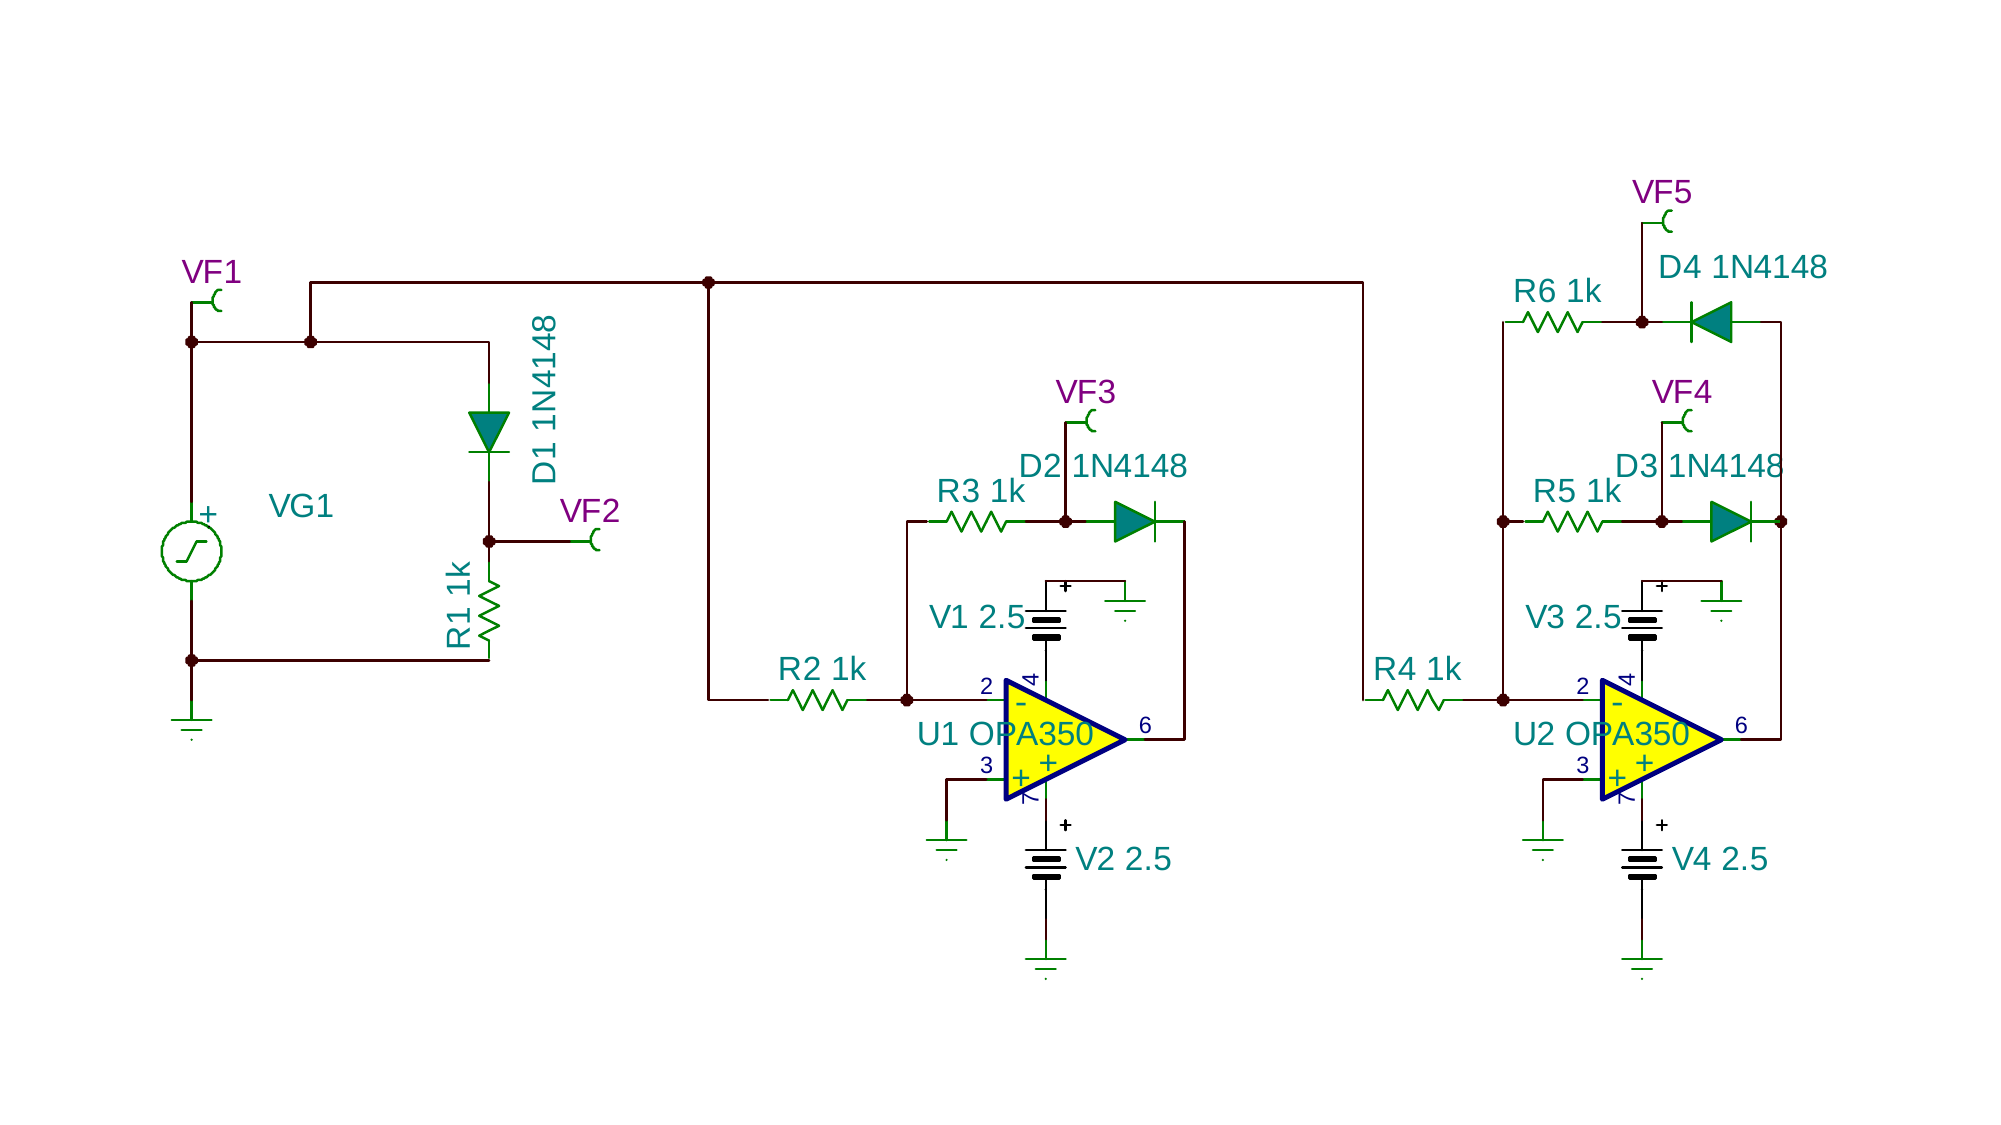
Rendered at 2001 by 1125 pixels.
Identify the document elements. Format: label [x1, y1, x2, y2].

picture [112, 123, 1878, 1029]
